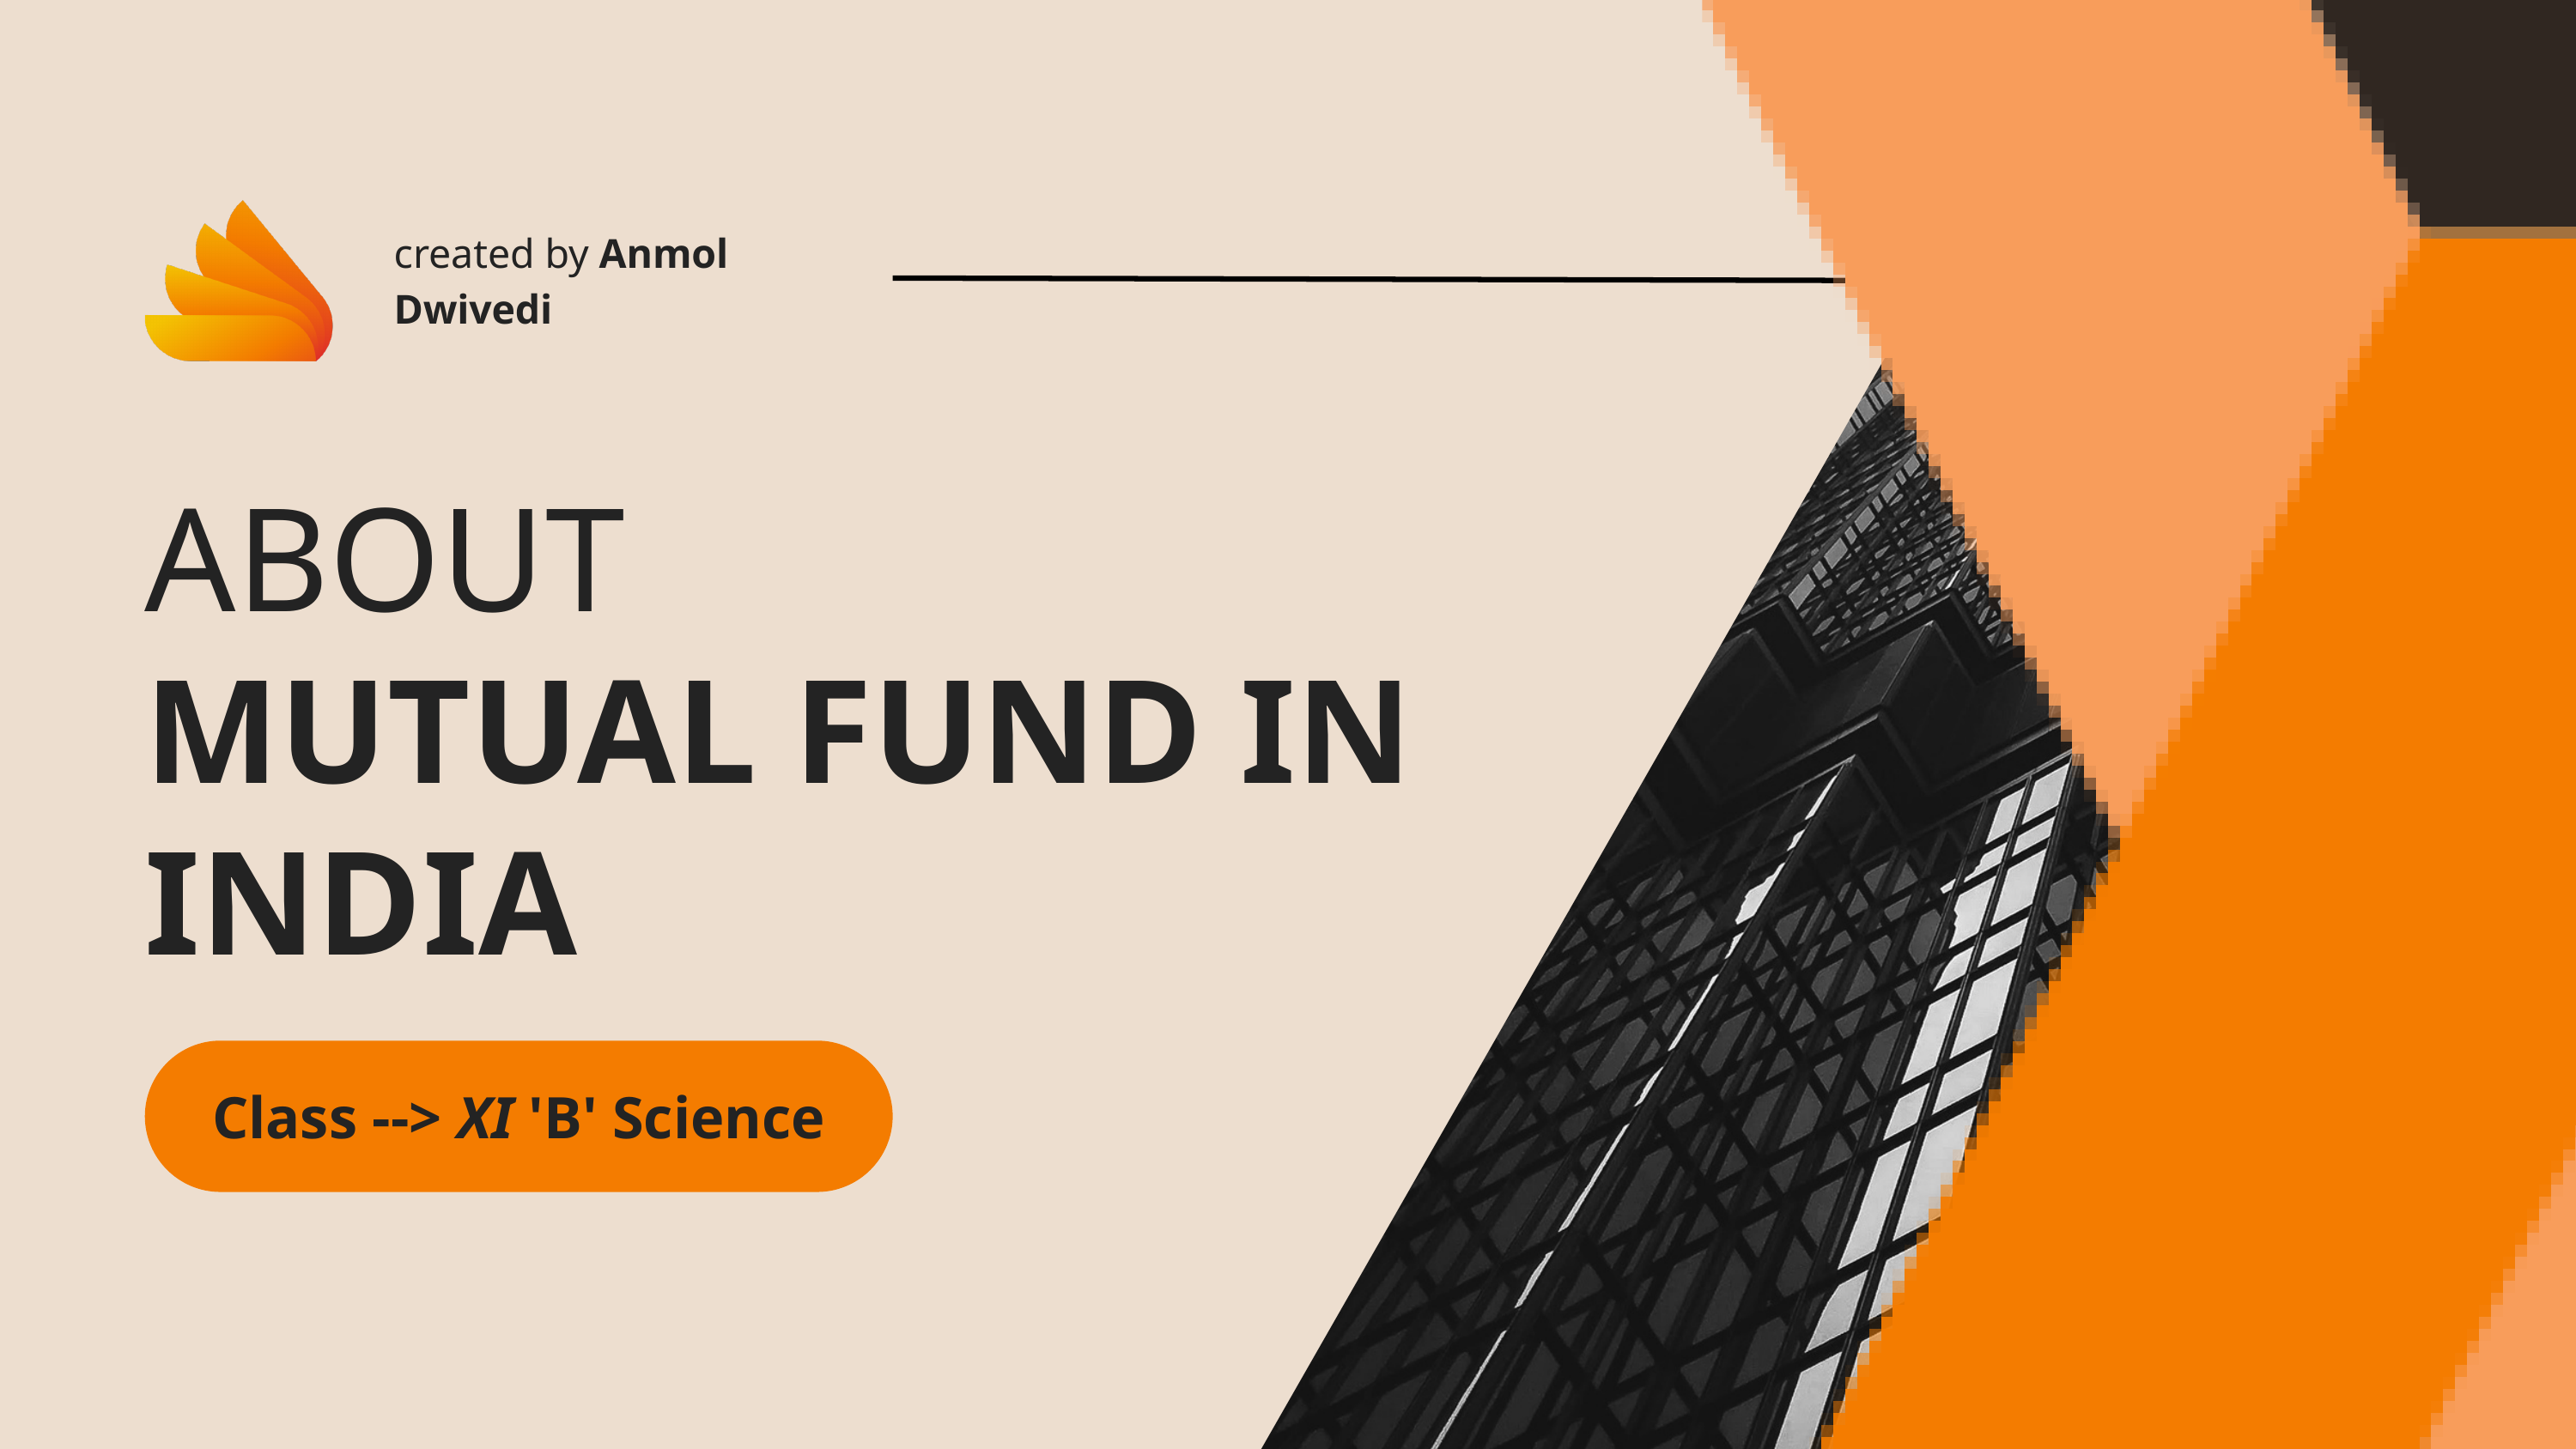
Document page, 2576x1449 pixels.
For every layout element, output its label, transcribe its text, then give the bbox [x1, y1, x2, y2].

text_box created by Anmol Dwivedi [393, 220, 800, 332]
text_box ABOUT [144, 468, 985, 640]
text_box MUTUAL FUND IN INDIA [144, 640, 1157, 984]
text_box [144, 1040, 893, 1192]
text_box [1163, 0, 2576, 1449]
text_box [144, 200, 338, 362]
